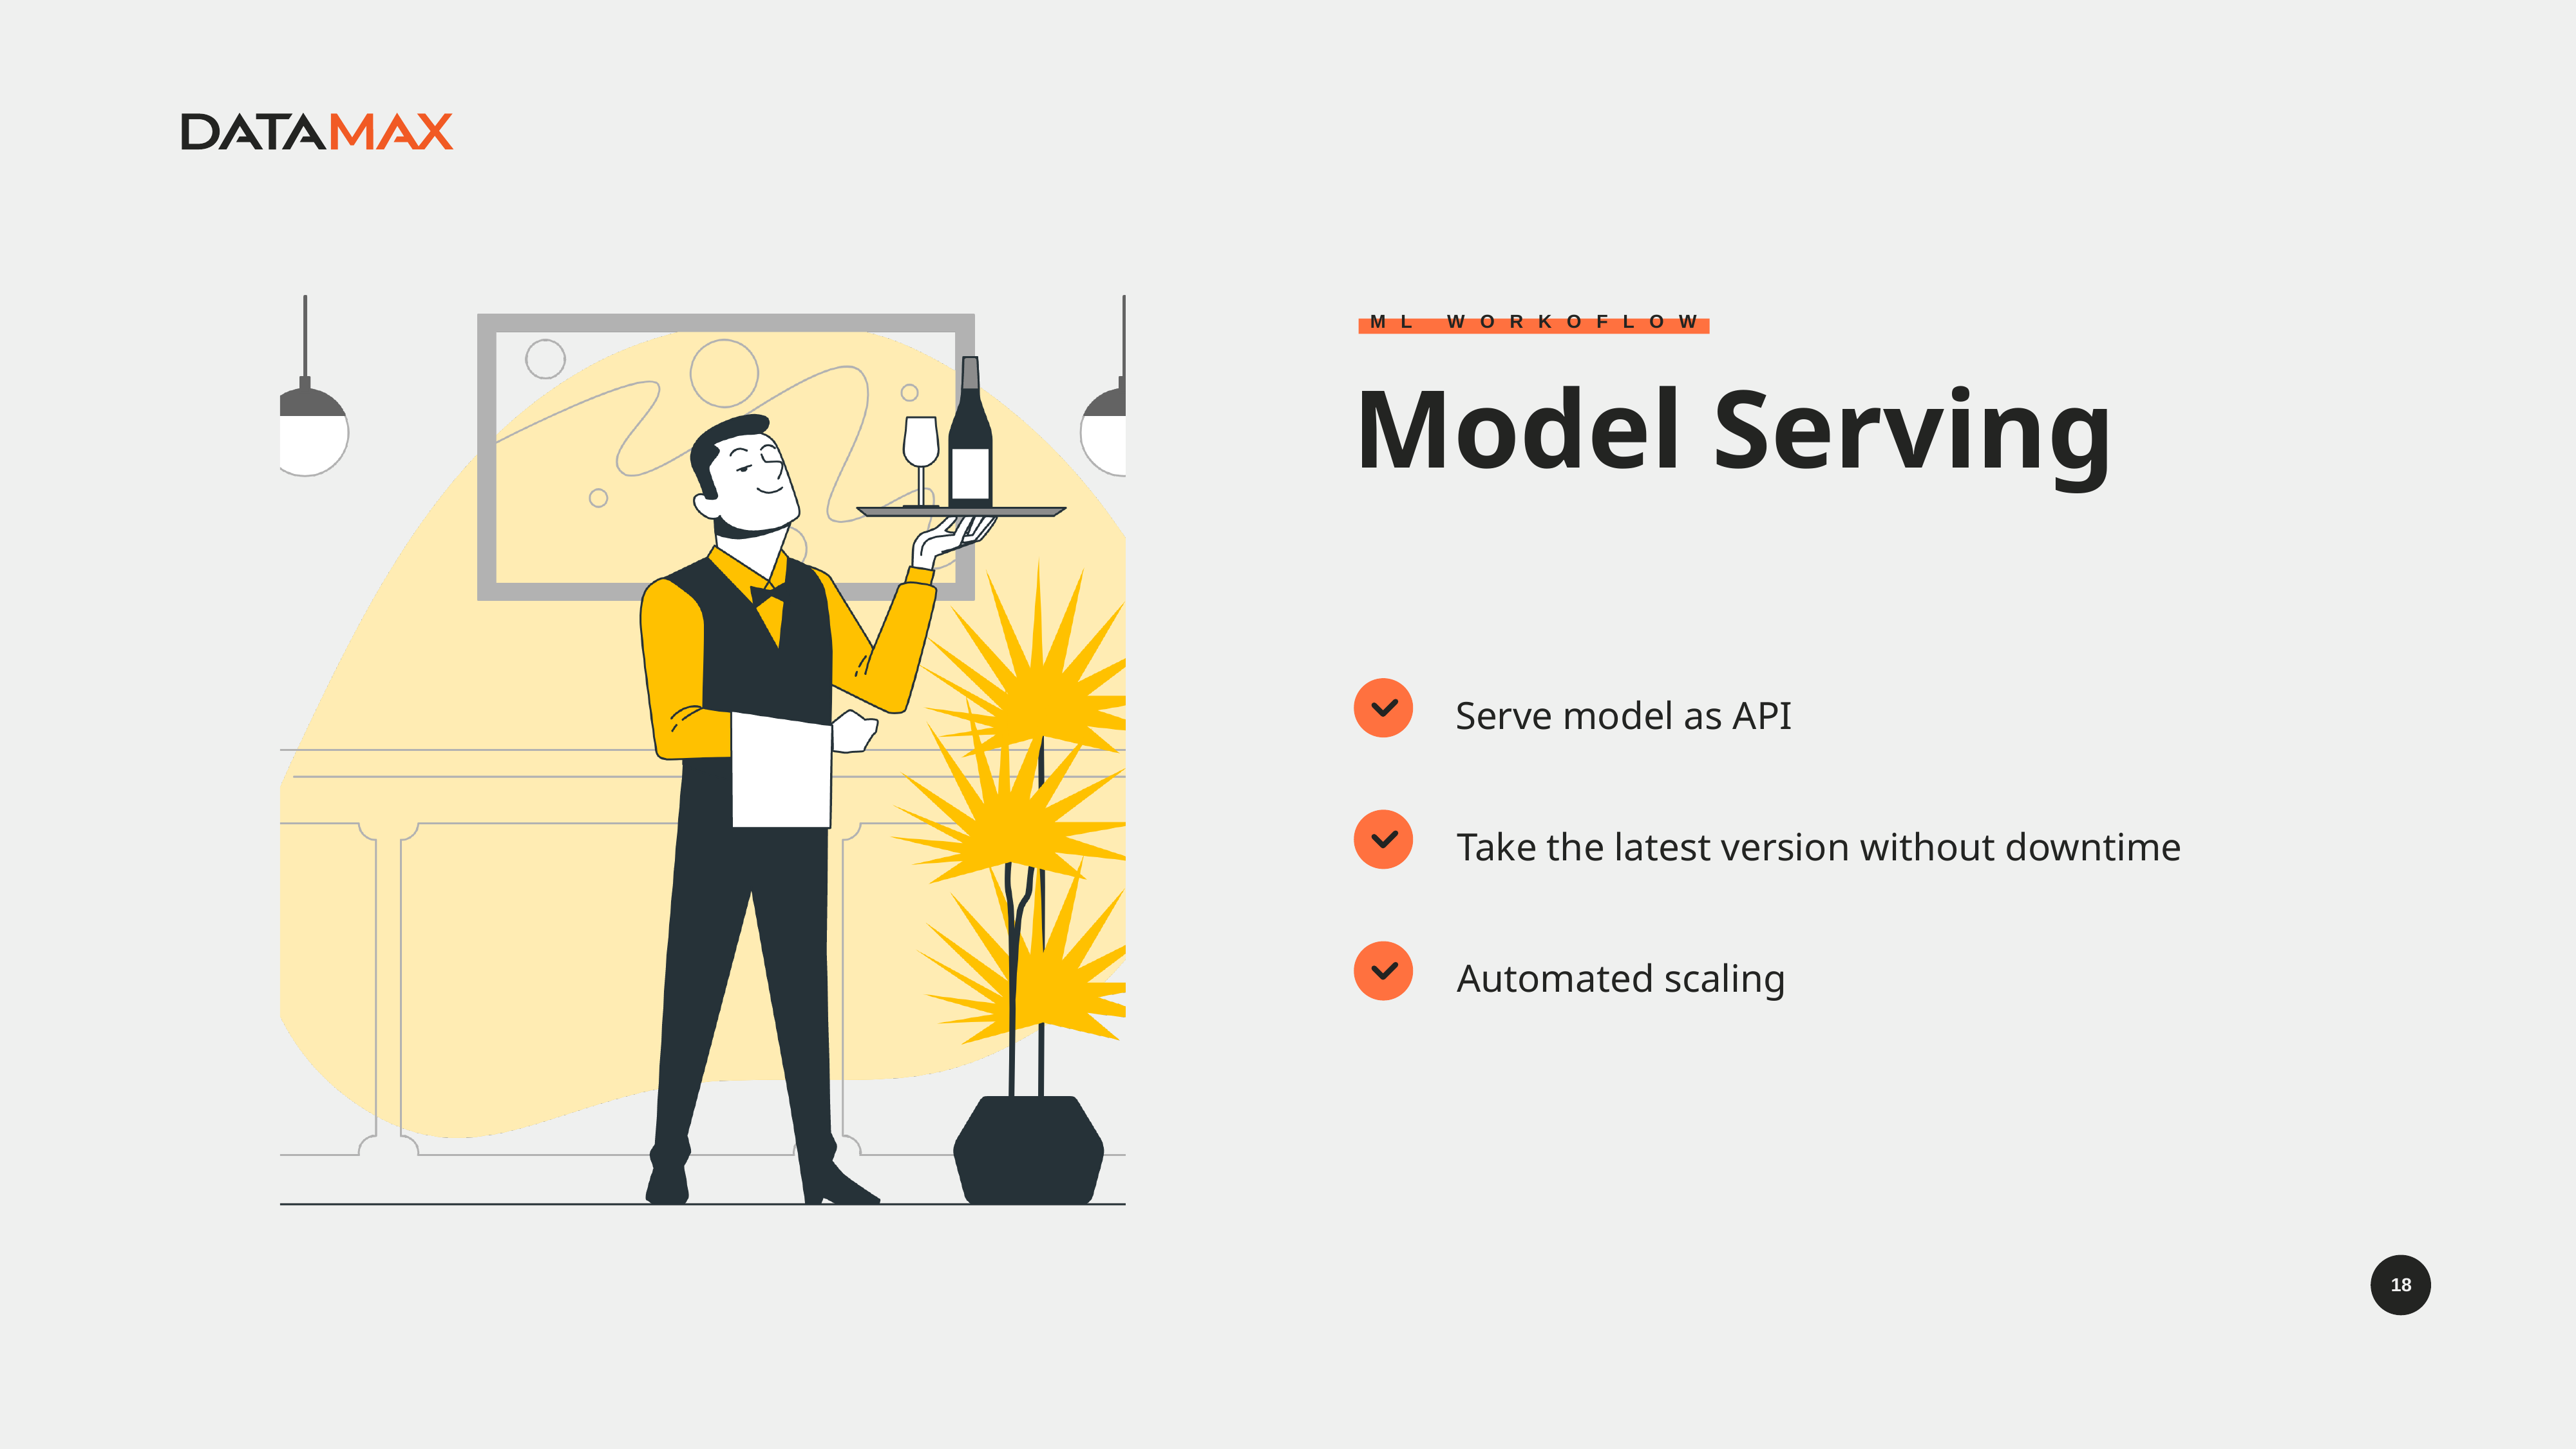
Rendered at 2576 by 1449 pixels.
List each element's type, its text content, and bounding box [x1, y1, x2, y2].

slide_number 18 [2371, 1268, 2432, 1300]
picture [279, 252, 1126, 1256]
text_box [1353, 677, 2390, 1139]
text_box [1347, 299, 2148, 627]
